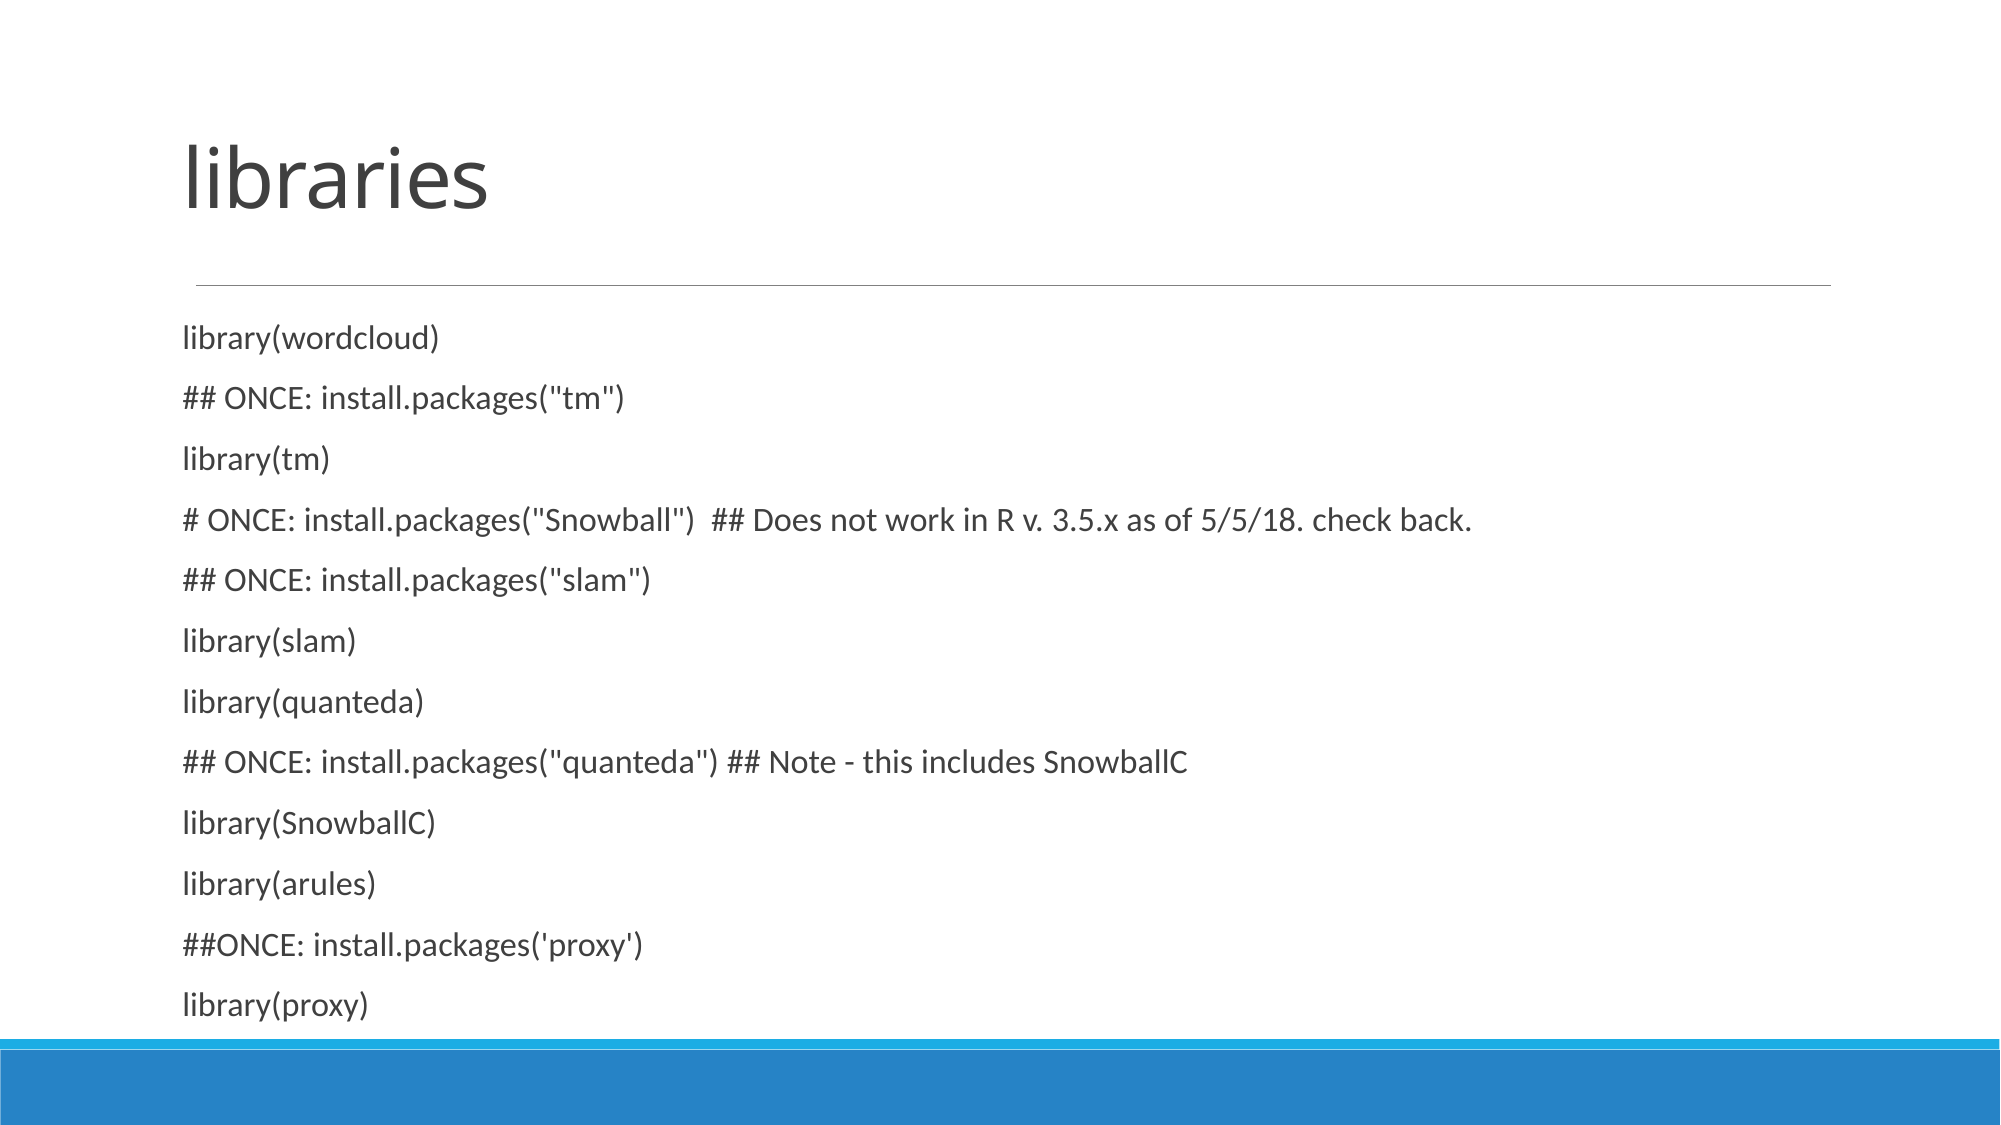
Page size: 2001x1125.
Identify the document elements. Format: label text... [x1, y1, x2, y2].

title libraries [168, 96, 1763, 233]
list library(wordcloud) ## ONCE: install.packages("tm") library(tm) # ONCE: install.packages("Snowball") ## Does not work in R v. 3.5.x as of 5/5/18. check back. ## ONCE: install.packages("slam") library(slam) library(quanteda) ## ONCE: install.packages("quanteda") ## Note - this includes SnowballC library(SnowballC) library(arules) ##ONCE: install.packages('proxy') library(proxy) [168, 312, 1763, 1035]
